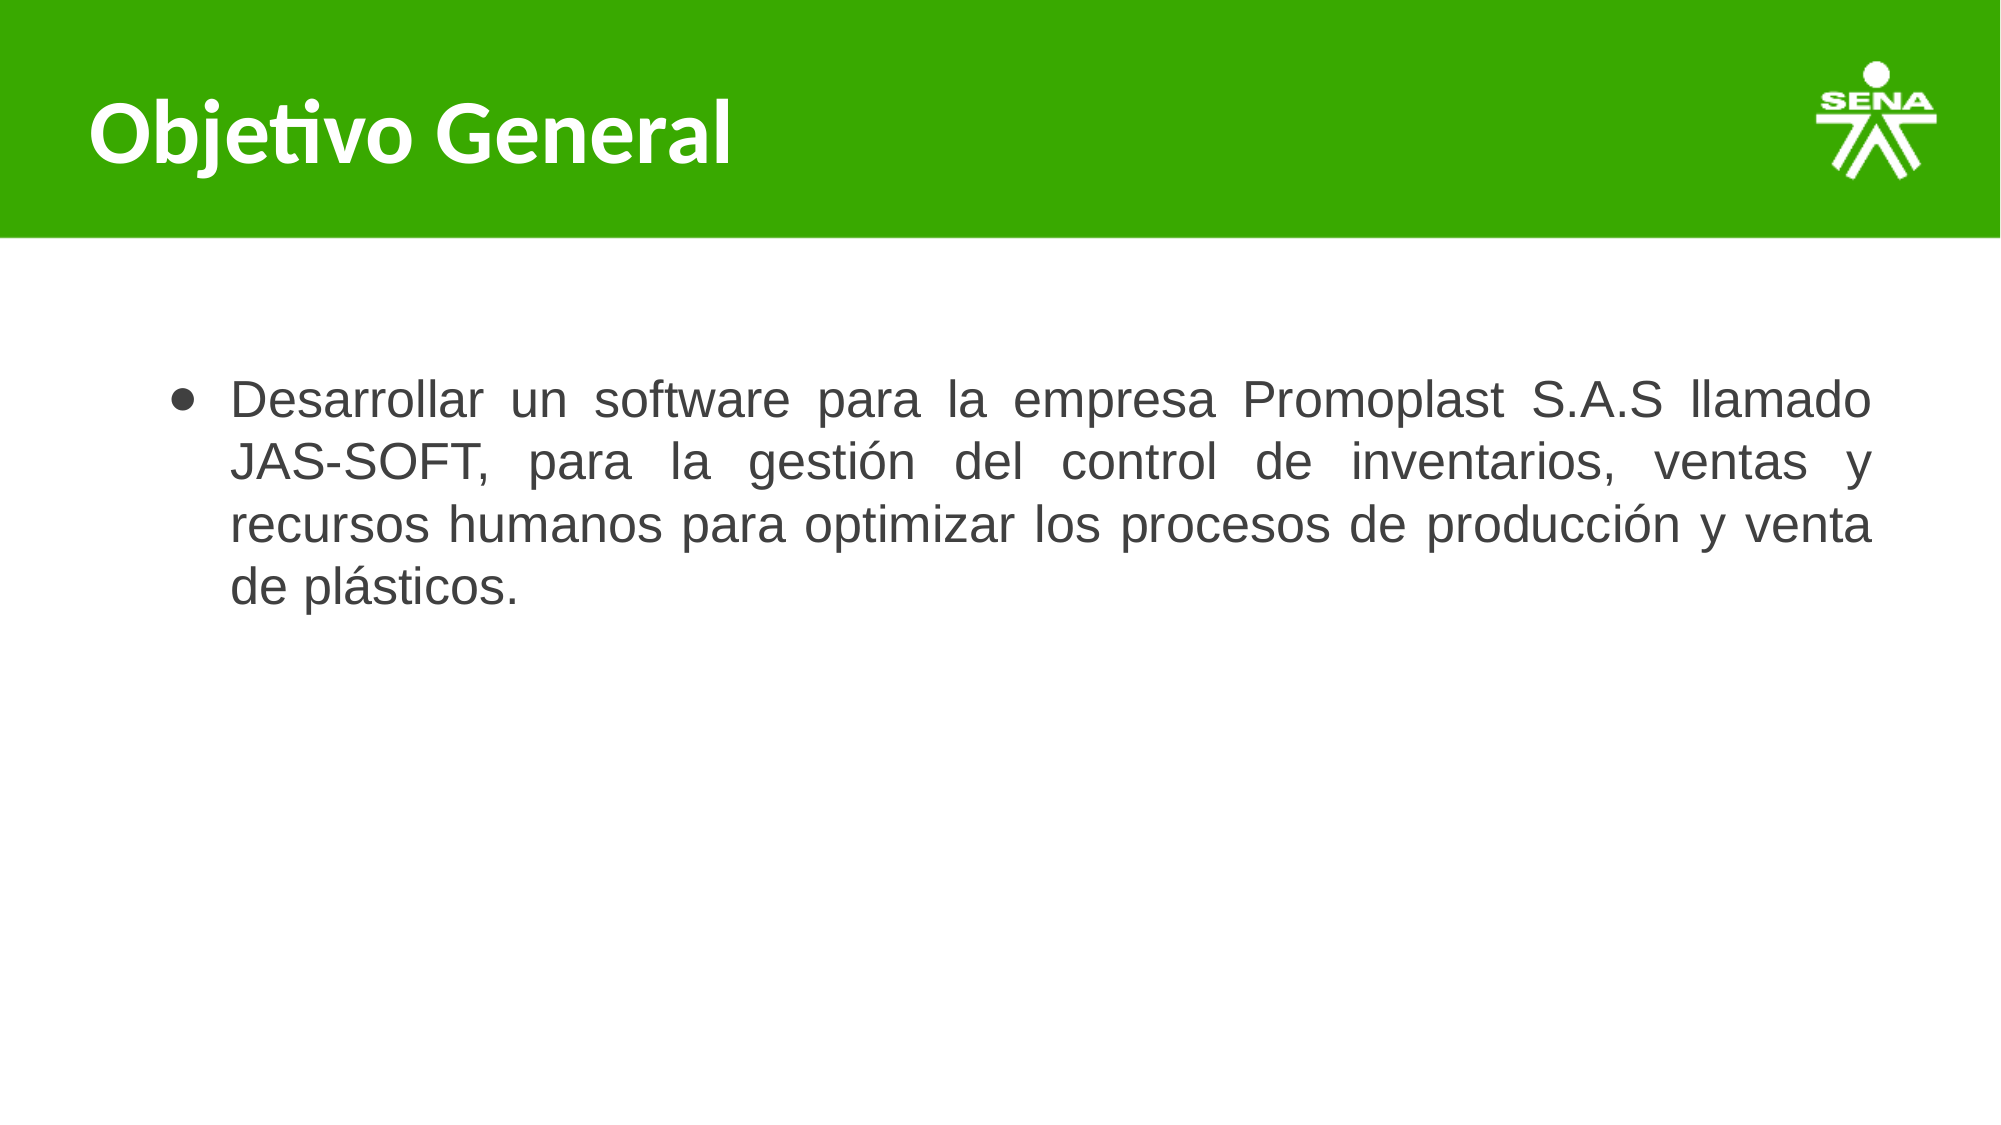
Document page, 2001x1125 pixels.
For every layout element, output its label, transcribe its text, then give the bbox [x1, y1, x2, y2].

picture [0, 0, 2001, 1125]
text_box Desarrollar un software para la empresa Promoplast S.A.S llamado JAS-SOFT, para la gestión del control de inventarios, ventas y recursos humanos para optimizar los procesos de producción y venta de plásticos. [140, 349, 1889, 630]
title Objetivo General [74, 18, 1800, 236]
